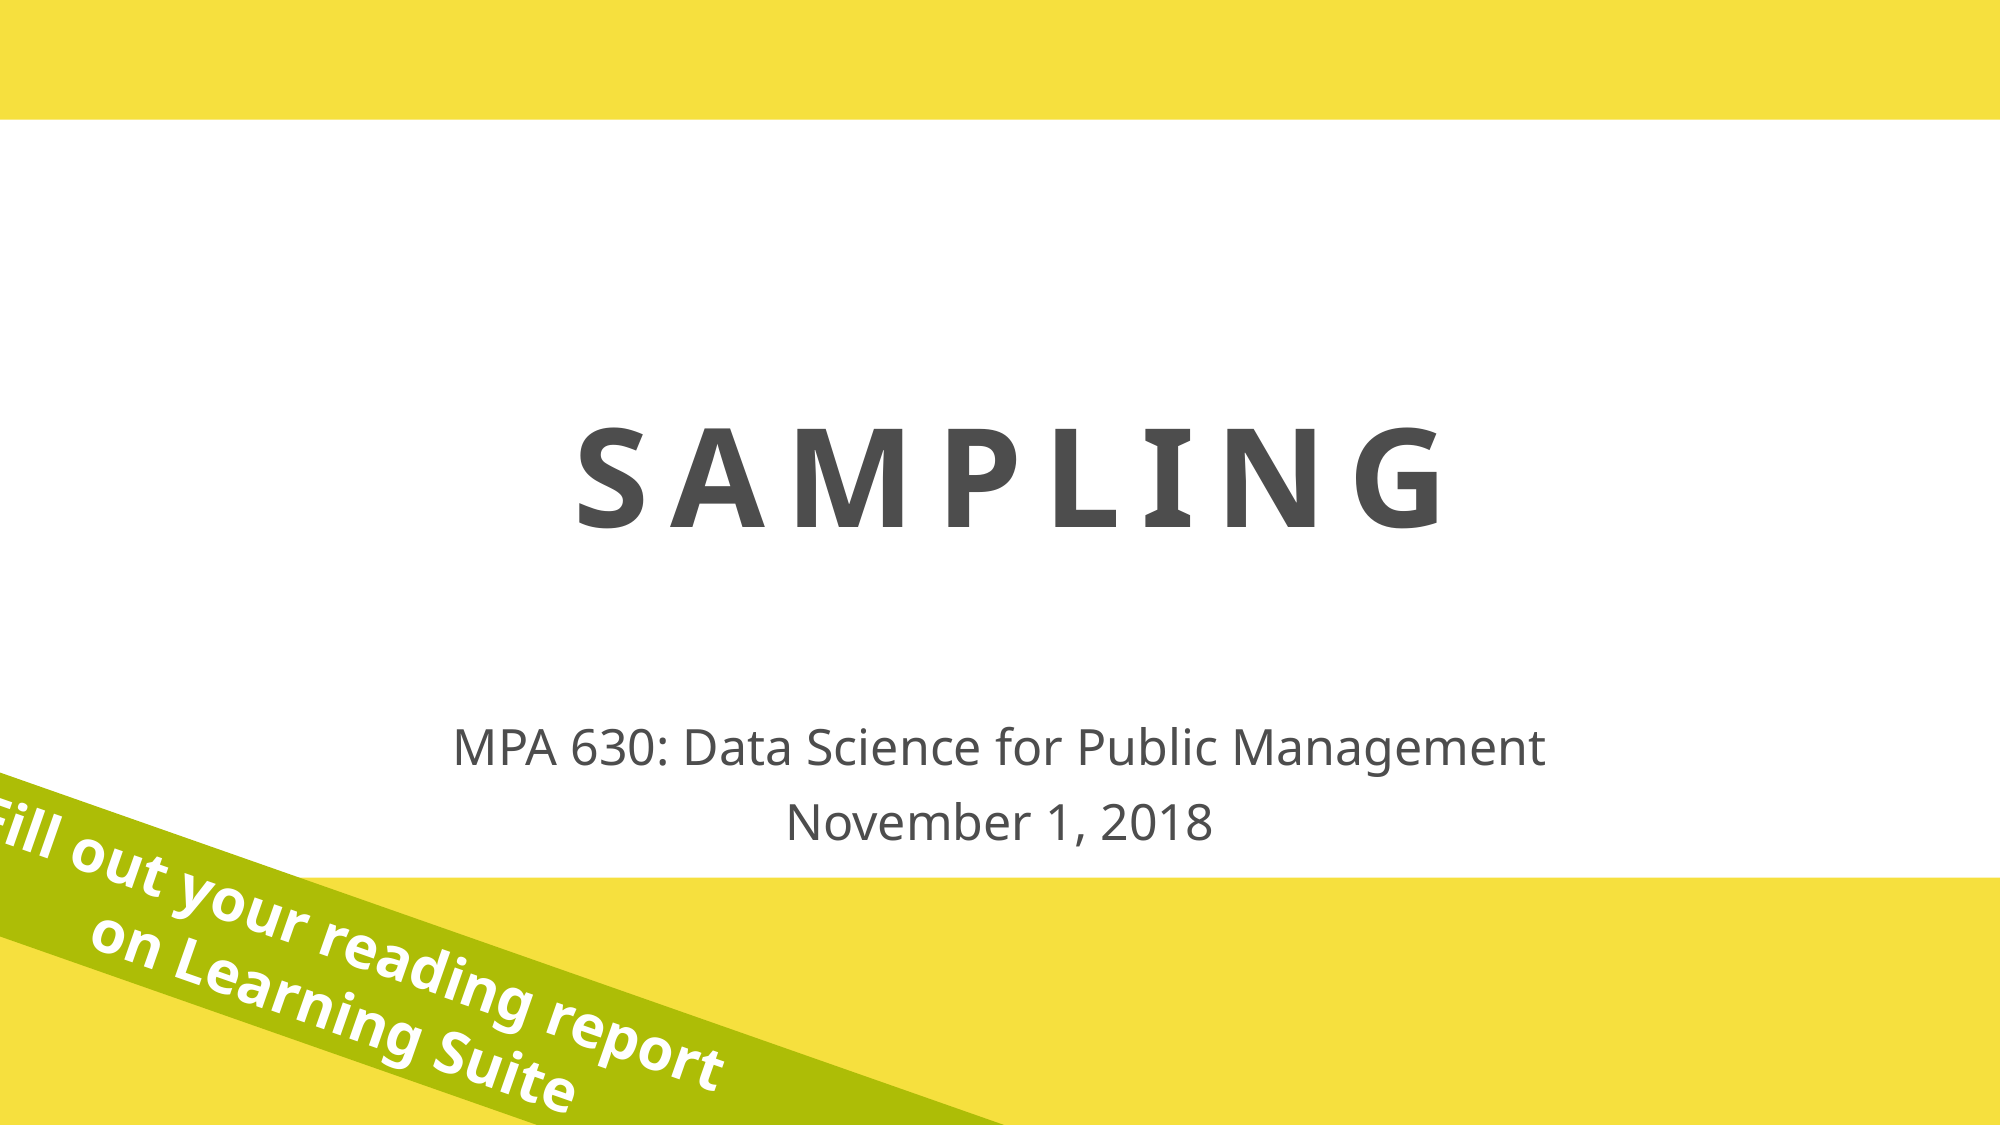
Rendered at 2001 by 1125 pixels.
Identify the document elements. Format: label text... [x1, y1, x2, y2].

subtitle MPA 630: Data Science for Public Management November 1, 2018 [249, 714, 1750, 877]
text_box Fill out your reading report on Learning Suite [0, 772, 1005, 1125]
text_box [0, 0, 2000, 121]
title SAMPLING [11, 308, 2000, 563]
text_box [301, 877, 2000, 1125]
text_box [0, 937, 534, 1125]
